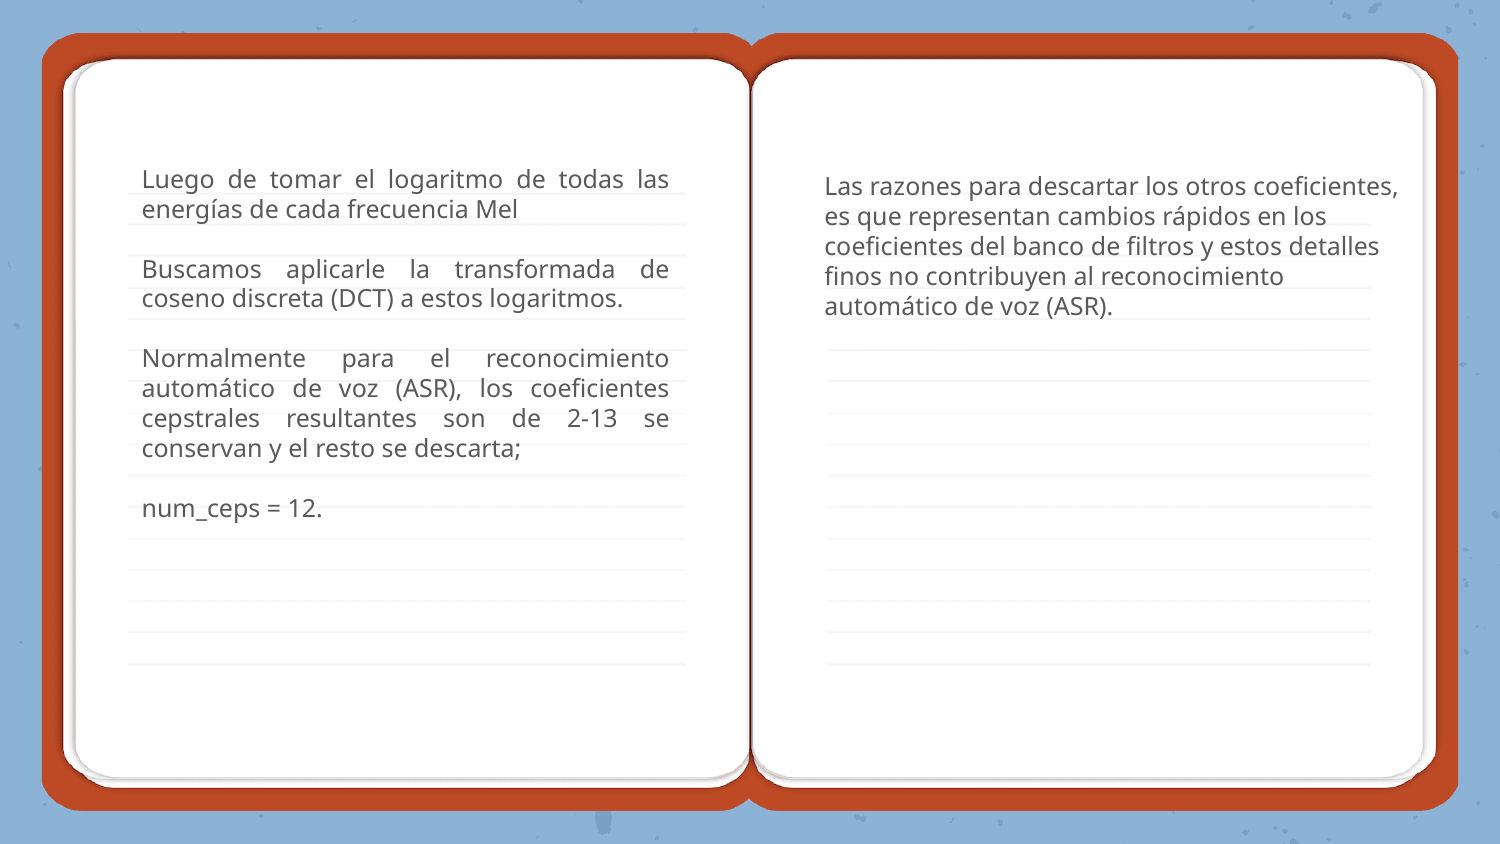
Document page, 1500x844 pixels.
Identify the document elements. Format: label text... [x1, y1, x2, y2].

text_box Luego de tomar el logaritmo de todas las energías de cada frecuencia Mel Buscamos aplicarle la transformada de coseno discreta (DCT) a estos logaritmos. Normalmente para el reconocimiento automático de voz (ASR), los coeficientes cepstrales resultantes son de 2-13 se conservan y el resto se descarta; num_ceps = 12. [126, 155, 686, 530]
text_box Las razones para descartar los otros coeficientes, es que representan cambios rápidos en los coeficientes del banco de filtros y estos detalles finos no contribuyen al reconocimiento automático de voz (ASR). [788, 155, 1424, 367]
picture [41, 33, 1459, 811]
